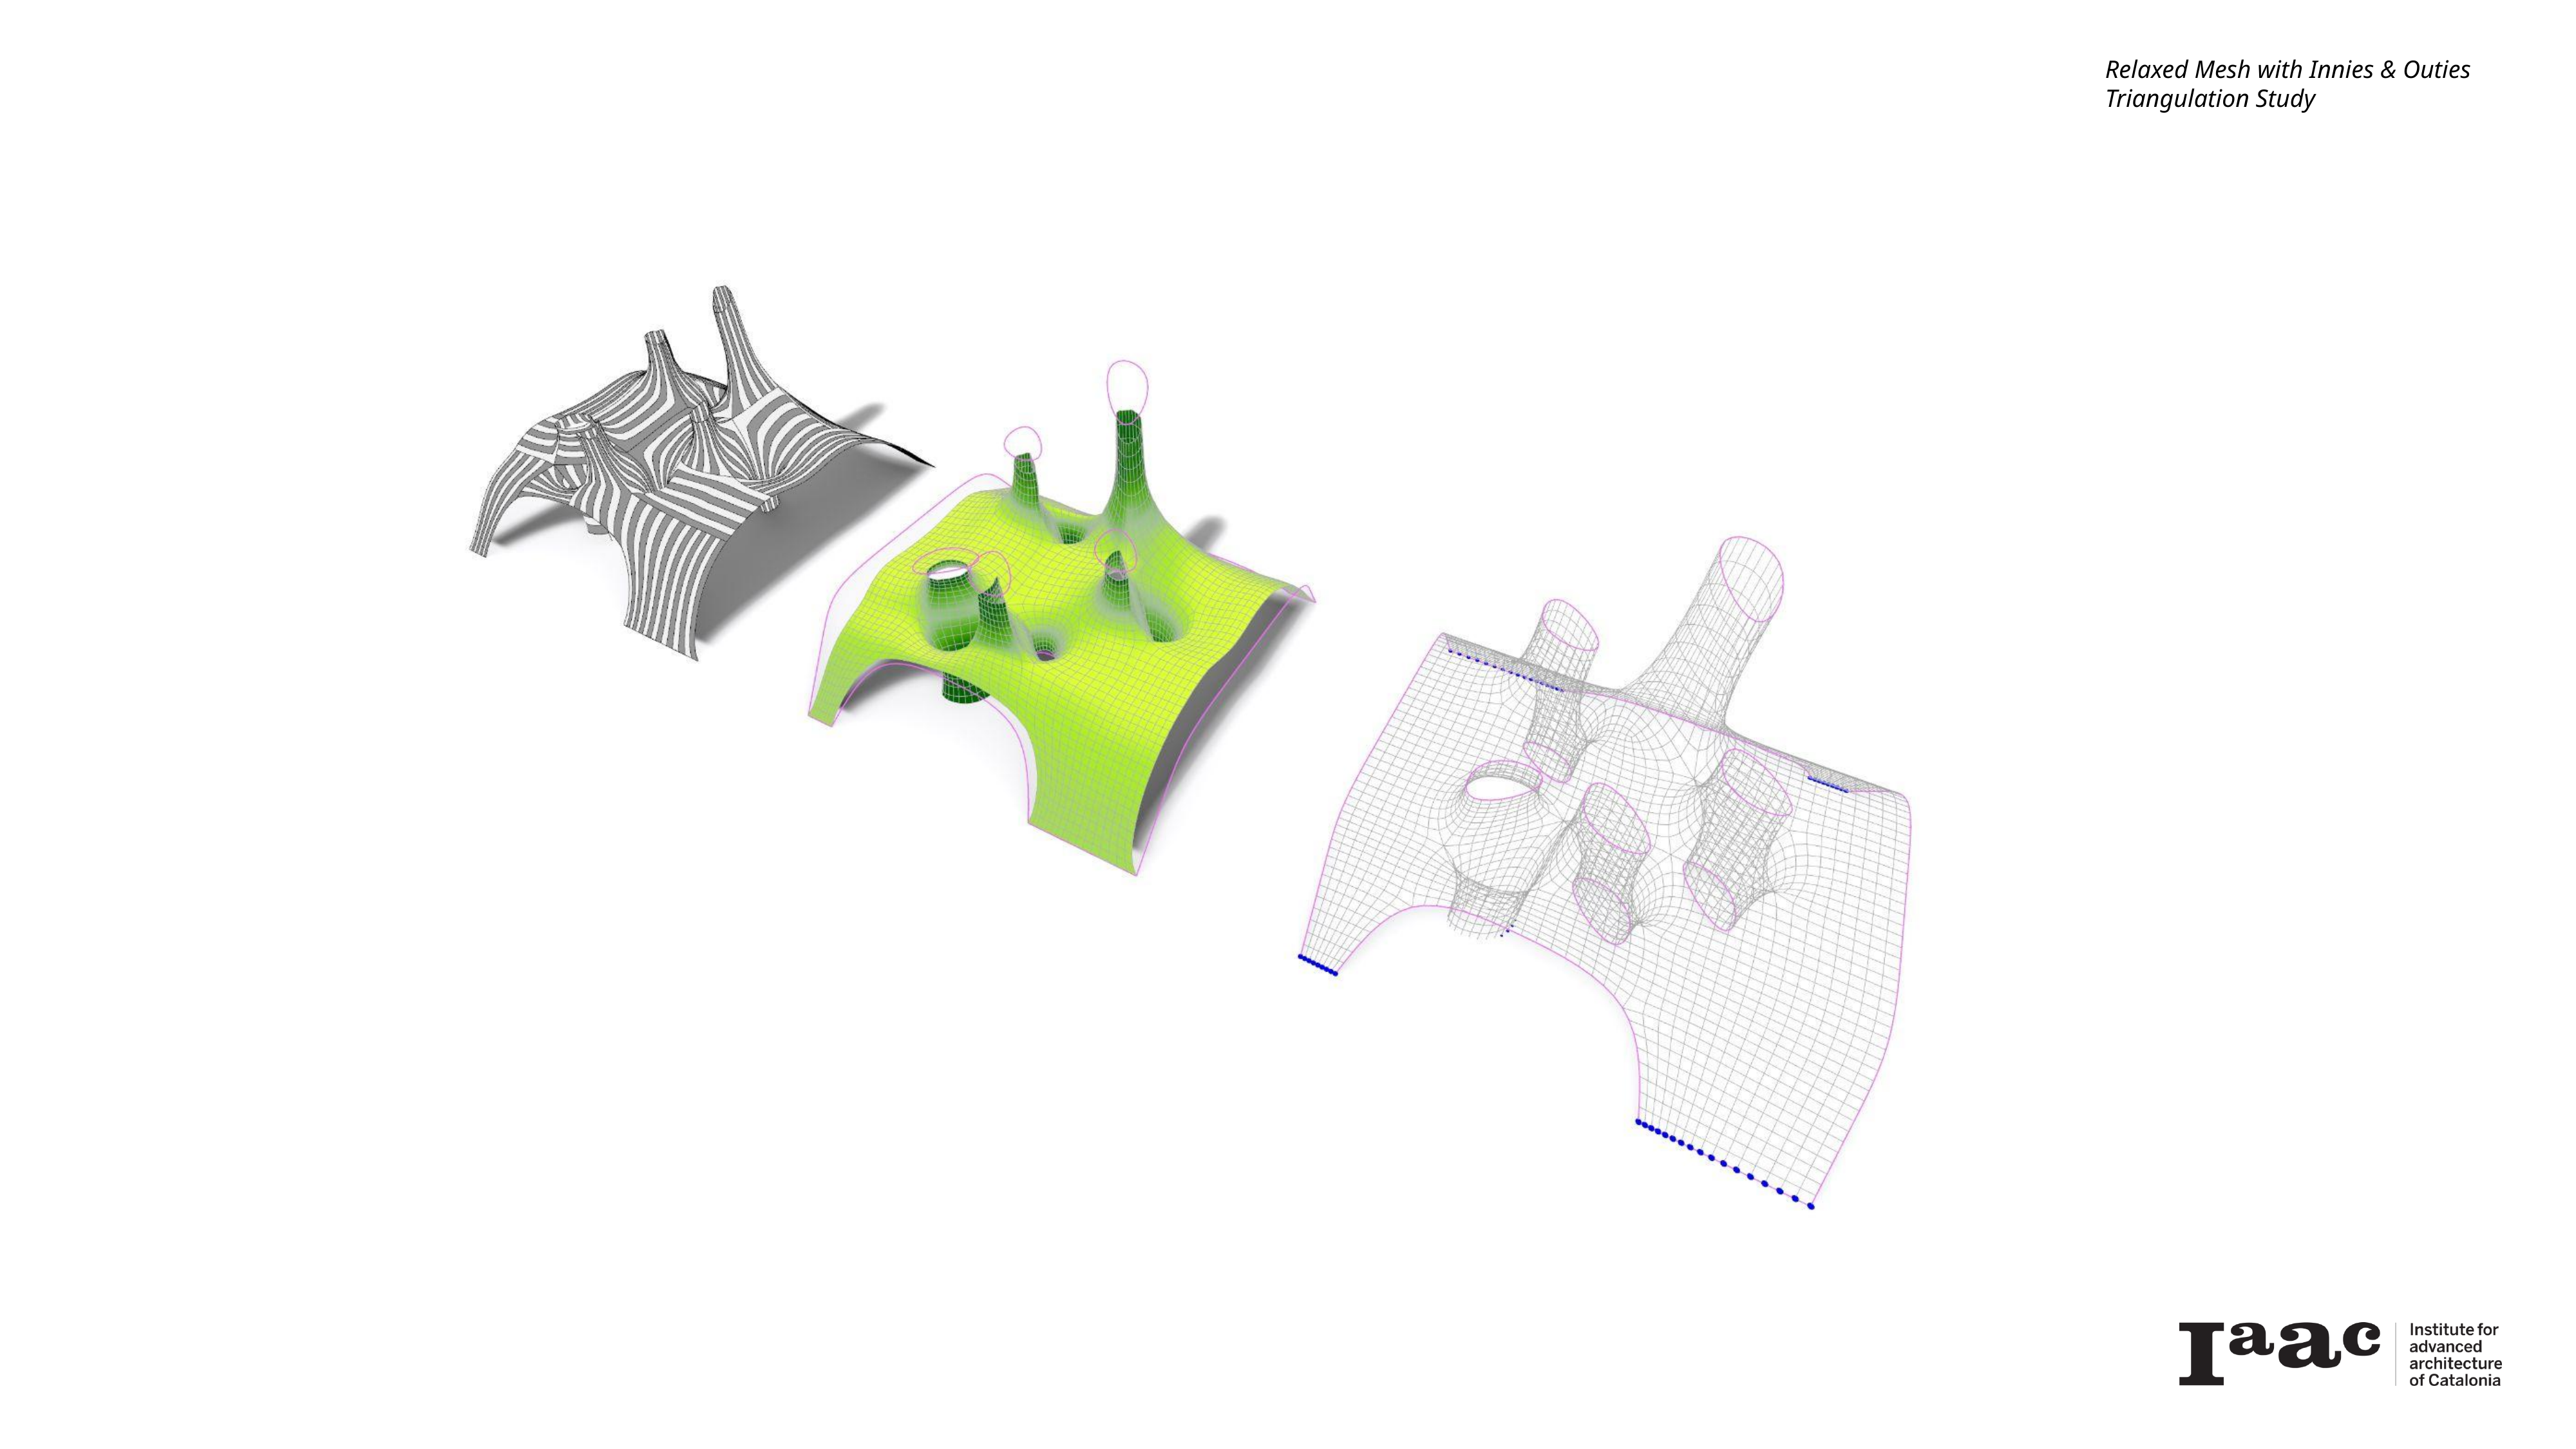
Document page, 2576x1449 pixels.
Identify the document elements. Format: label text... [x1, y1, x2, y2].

picture [2179, 1322, 2502, 1386]
text_box Relaxed Mesh with Innies & Outies Triangulation Study [2095, 44, 2512, 122]
picture [222, 196, 2002, 1275]
